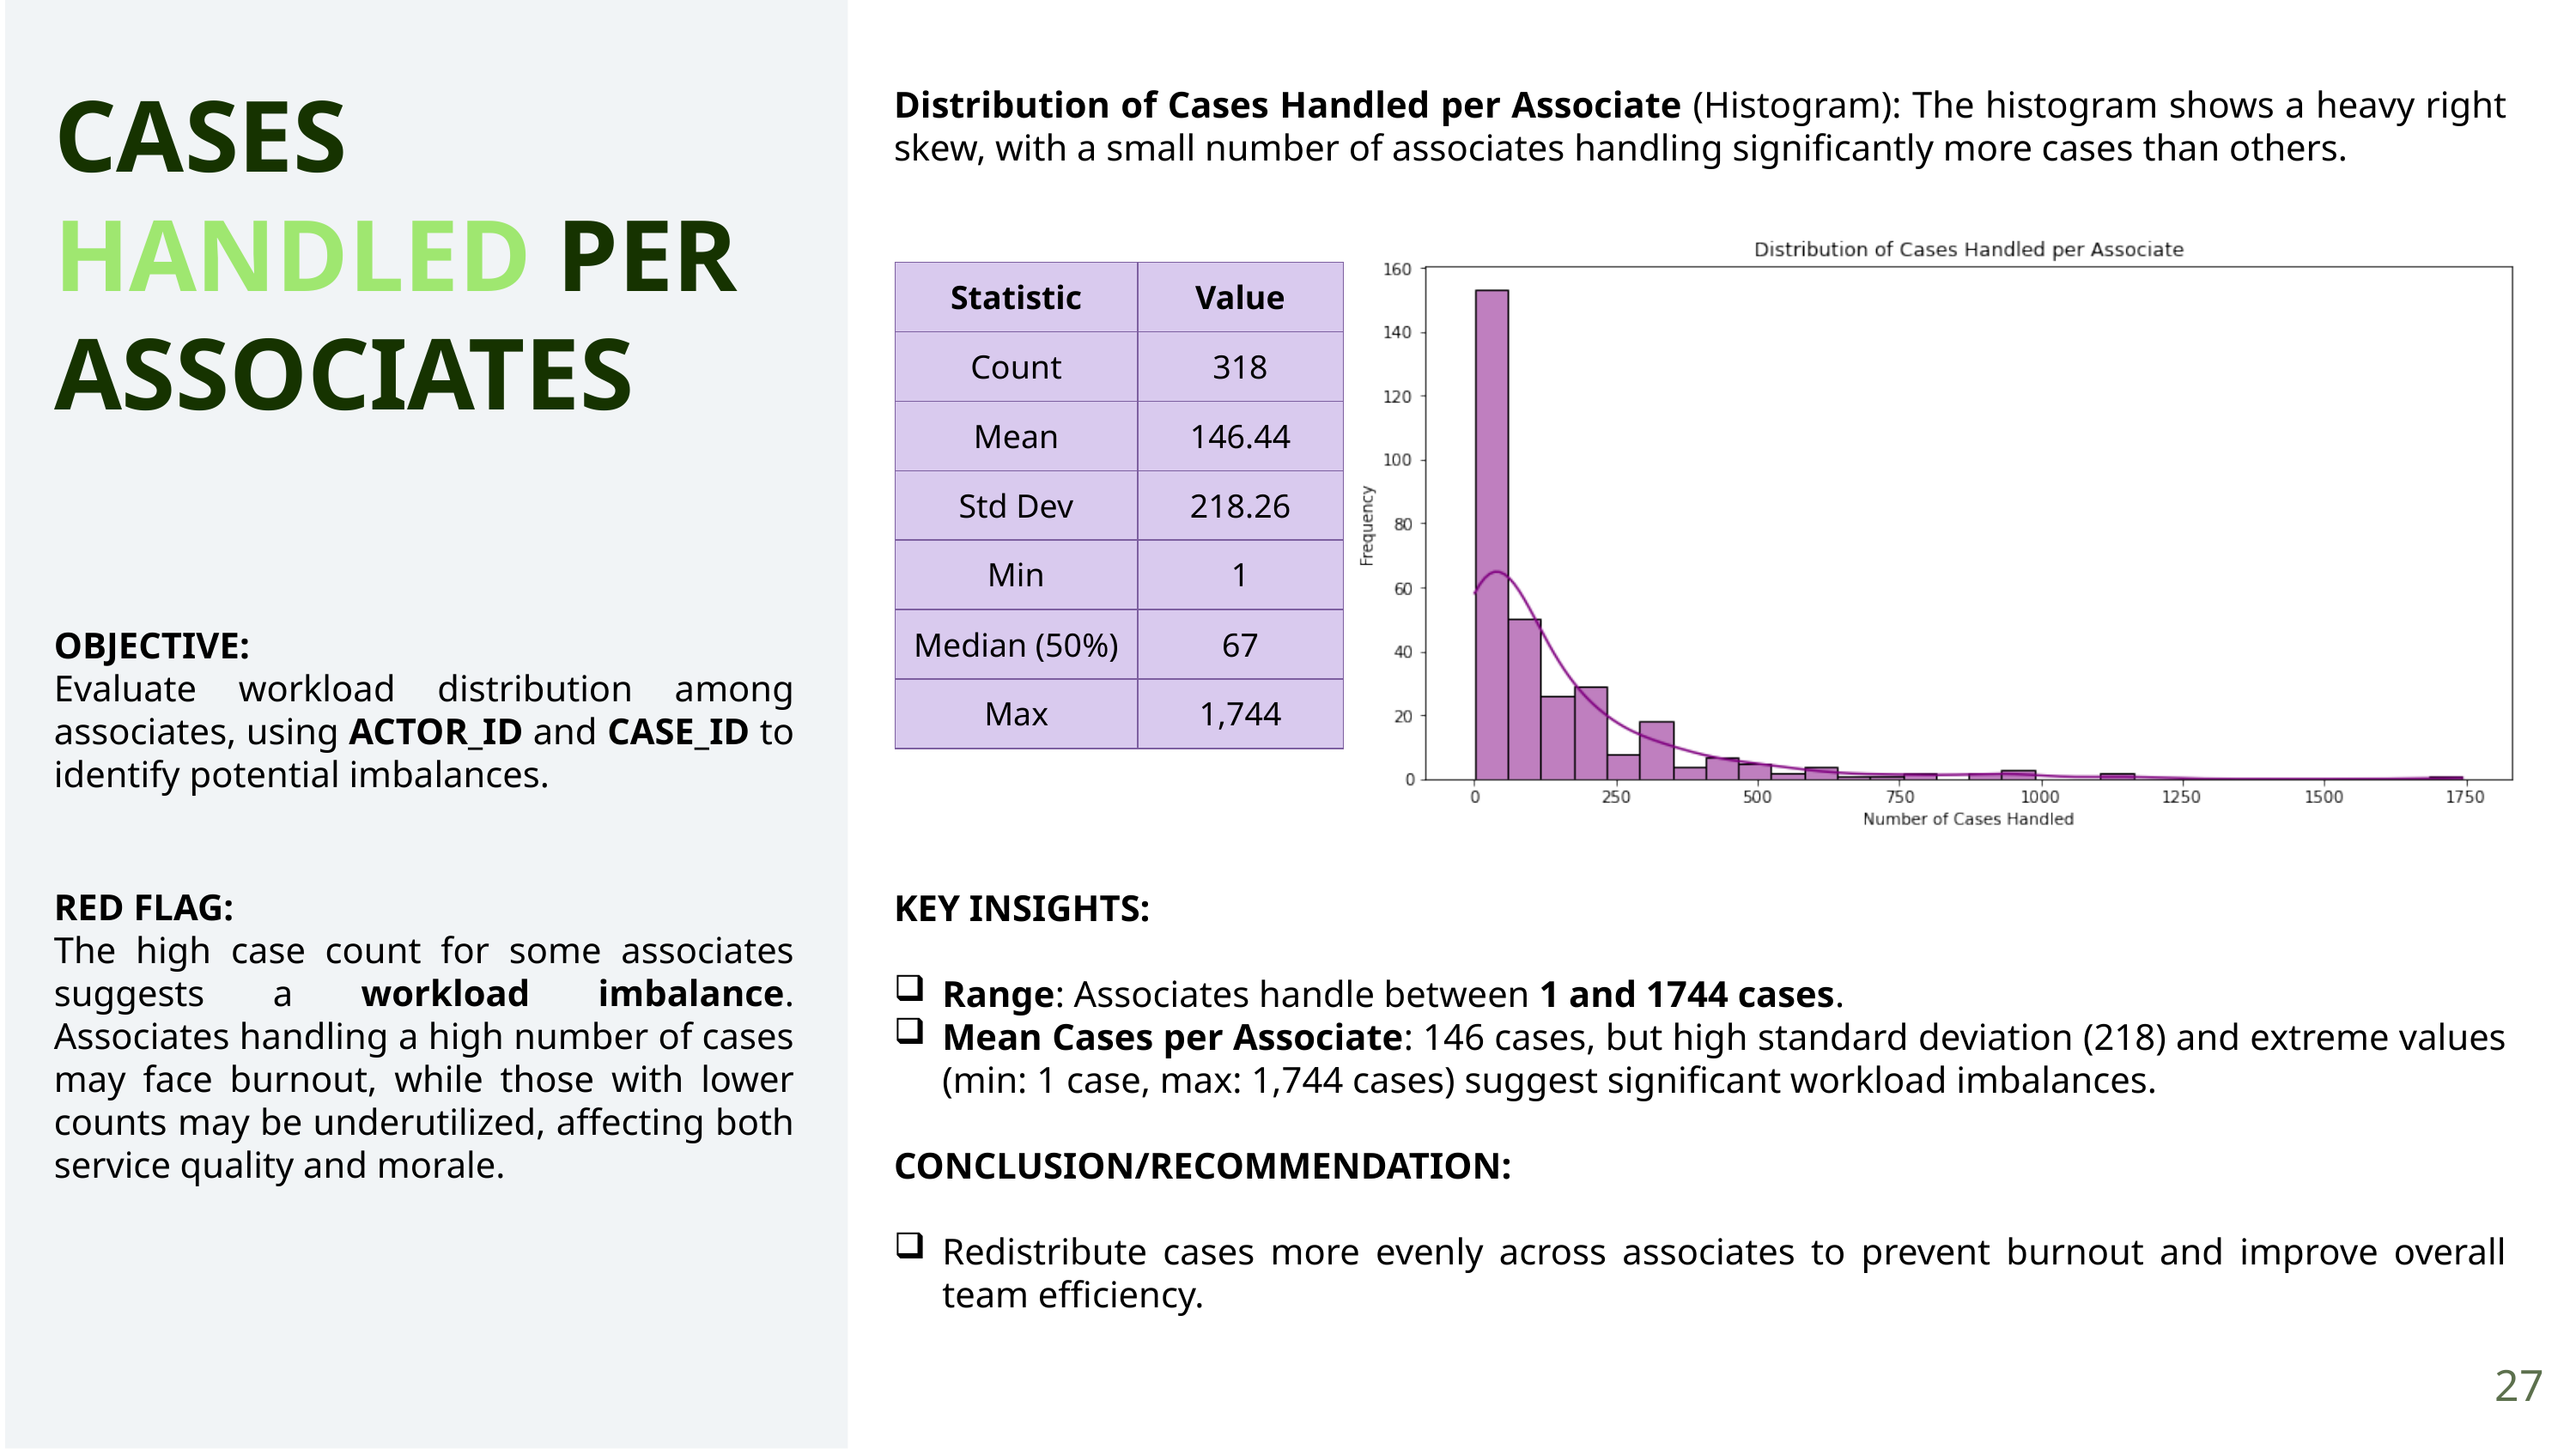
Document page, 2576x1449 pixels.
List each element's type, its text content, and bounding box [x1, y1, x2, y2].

text_box Distribution of Cases Handled per Associate (Histogram): The histogram shows a heavy right skew, with a small number of associates handling significantly more cases than others. [881, 76, 2520, 175]
text_box OBJECTIVE: Evaluate workload distribution among associates, using ACTOR_ID and CASE_ID to identify potential imbalances. [40, 616, 808, 802]
table_cell Median (50%) [896, 610, 1137, 678]
table_header Value [1139, 263, 1343, 331]
slide_number 27 [2482, 1358, 2549, 1414]
table_cell 318 [1139, 332, 1343, 401]
table_cell Std Dev [896, 471, 1137, 539]
table_cell 218.26 [1139, 471, 1343, 539]
table_cell 146.44 [1139, 402, 1343, 470]
text_box [5, 0, 848, 1449]
table_cell Max [896, 680, 1137, 748]
table_cell Mean [896, 402, 1137, 470]
table_cell 1 [1139, 541, 1343, 609]
table_header Statistic [896, 263, 1137, 331]
table_cell 1,744 [1139, 680, 1343, 748]
table_cell Count [896, 332, 1137, 401]
text_box RED FLAG: The high case count for some associates suggests a workload imbalance. Associates handling a high number of cases may face burnout, while those with lower counts may be underutilized, affecting both service quality and morale. [40, 878, 808, 1192]
table_cell Min [896, 541, 1137, 609]
picture [1349, 230, 2524, 840]
table_cell 67 [1139, 610, 1343, 678]
text_box KEY INSIGHTS: Range: Associates handle between 1 and 1744 cases. Mean Cases per Associate: 146 cases, but high standard deviation (218) and extreme values (min: 1 case, max: 1,744 cases) suggest significant workload imbalances. CONCLUSION/RECOMMENDATION: Redistribute cases more evenly across associates to prevent burnout and improve overall team efficiency. [881, 879, 2520, 1322]
text_box CASES HANDLED PER ASSOCIATES [52, 71, 848, 430]
